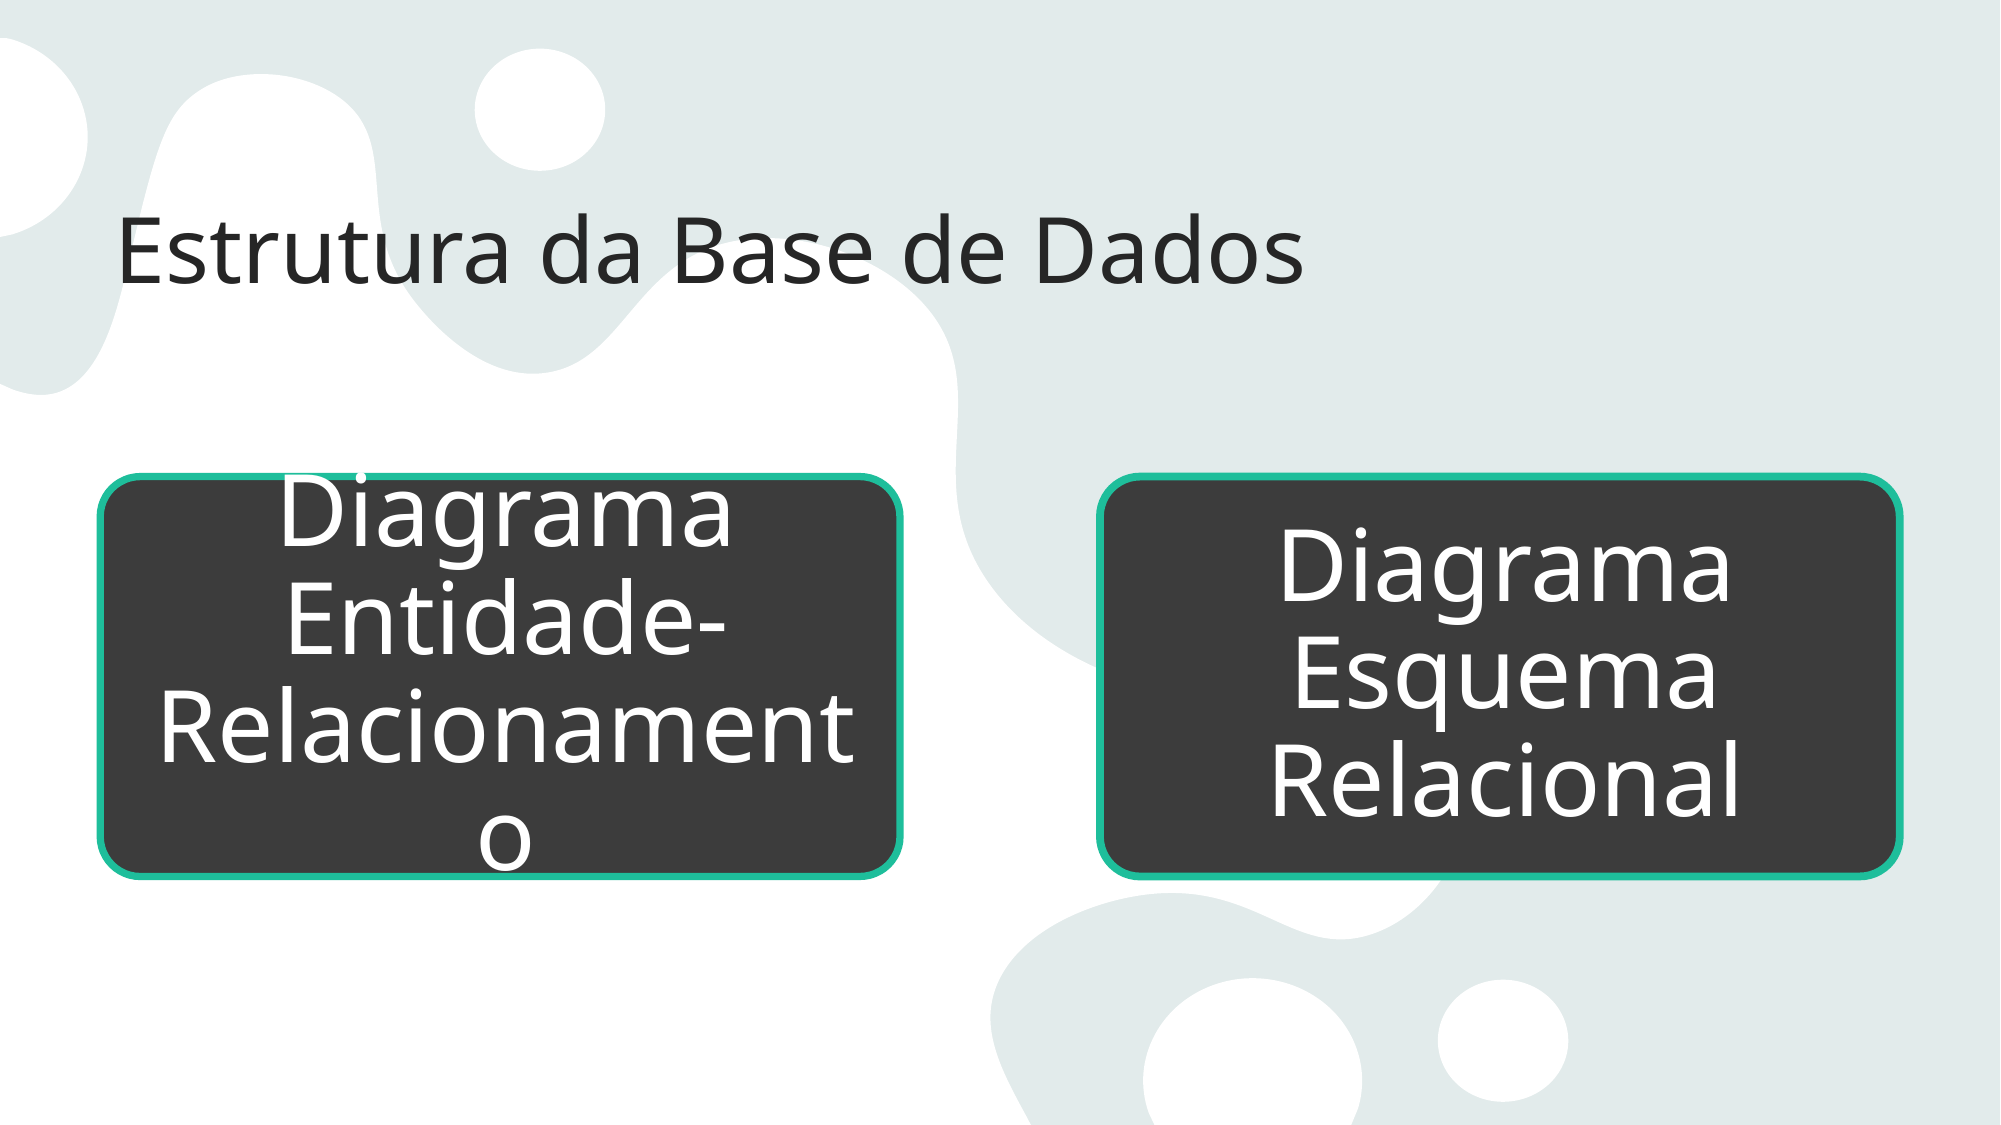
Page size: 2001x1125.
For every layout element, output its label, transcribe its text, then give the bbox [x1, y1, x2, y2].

title Estrutura da Base de Dados [99, 91, 1900, 309]
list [99, 345, 1900, 1008]
